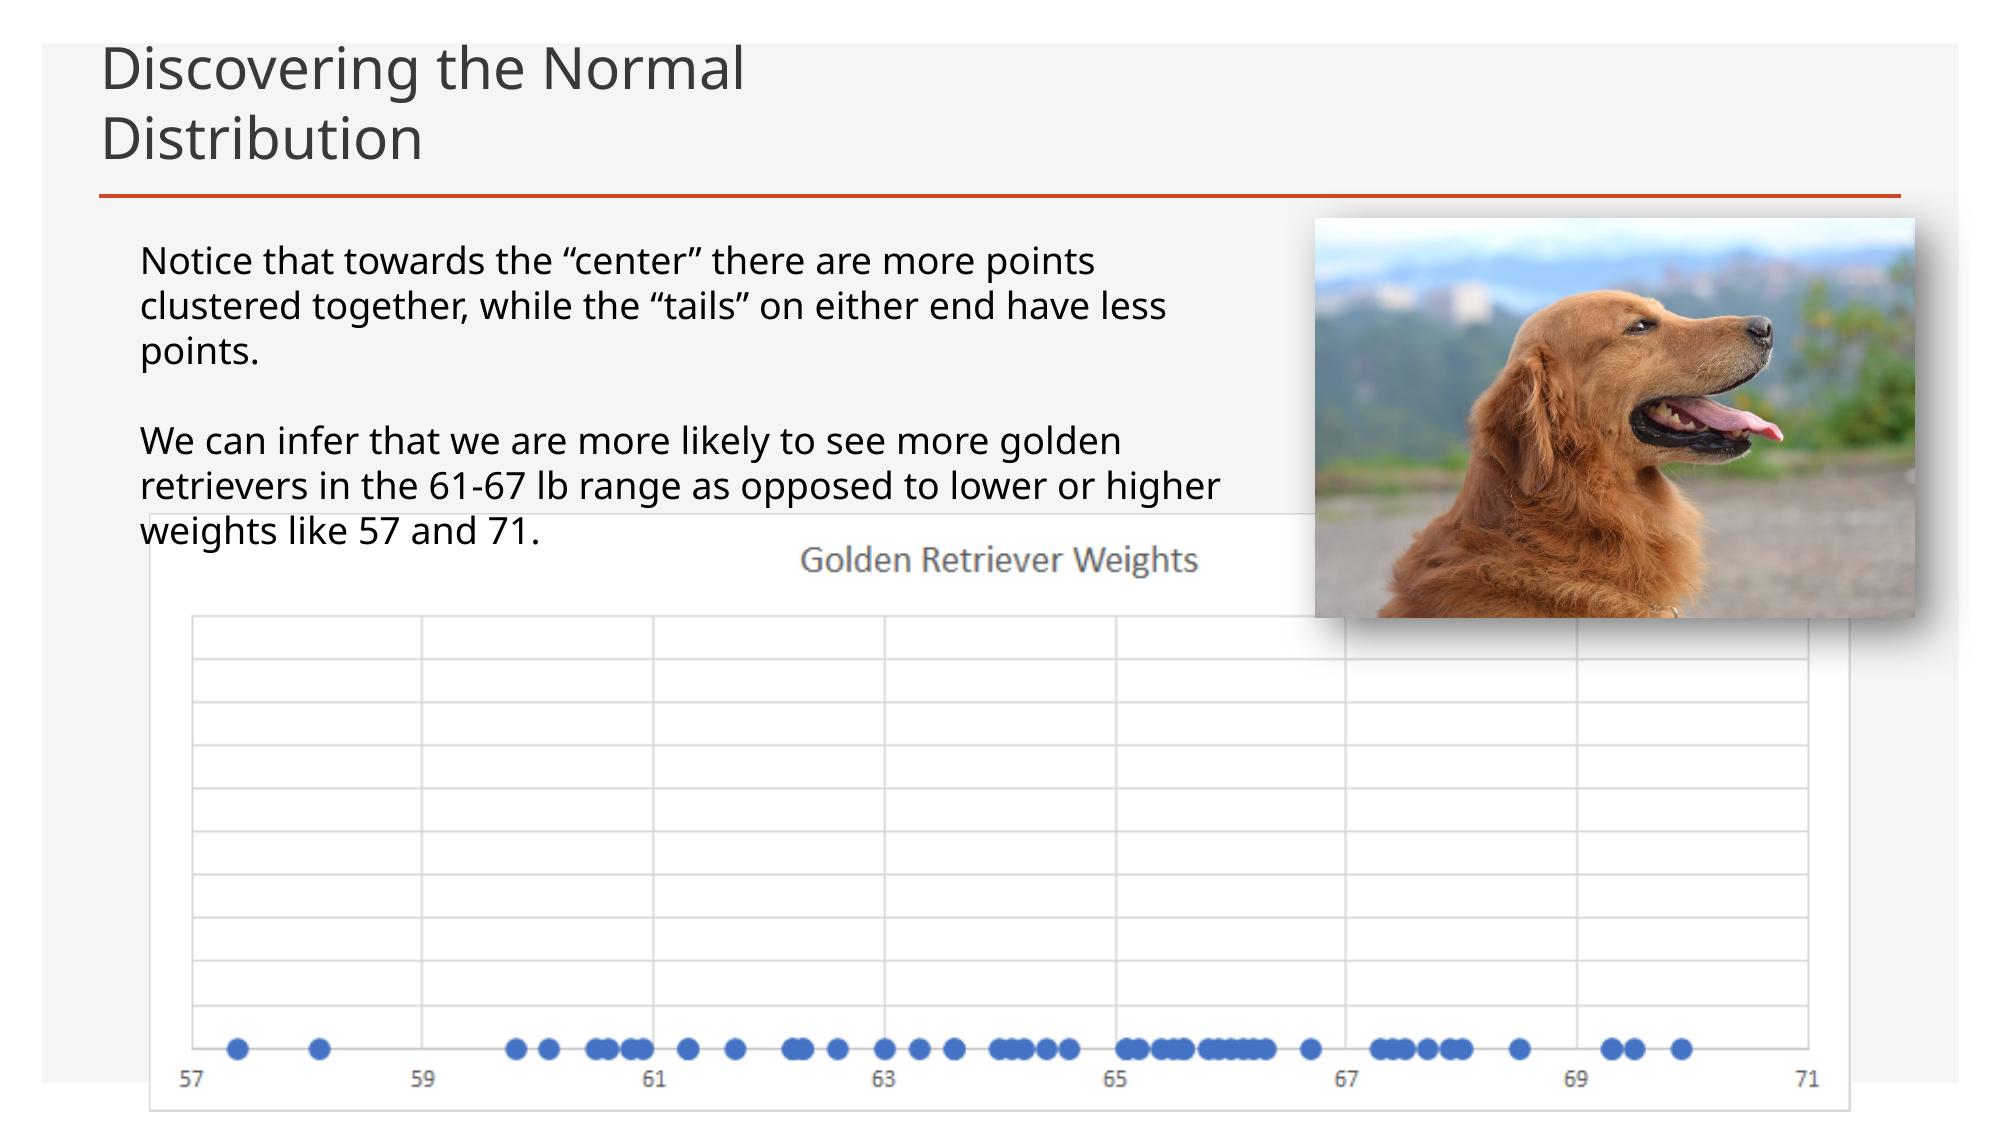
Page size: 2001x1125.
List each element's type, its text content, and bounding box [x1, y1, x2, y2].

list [149, 513, 1851, 1112]
picture [1315, 218, 1915, 618]
text_box Notice that towards the “center” there are more points clustered together, while the “tails” on either end have less points. We can infer that we are more likely to see more golden retrievers in the 61-67 lb range as opposed to lower or higher weights like 57 and 71. [125, 229, 1279, 604]
title Discovering the Normal Distribution [85, 73, 1089, 179]
